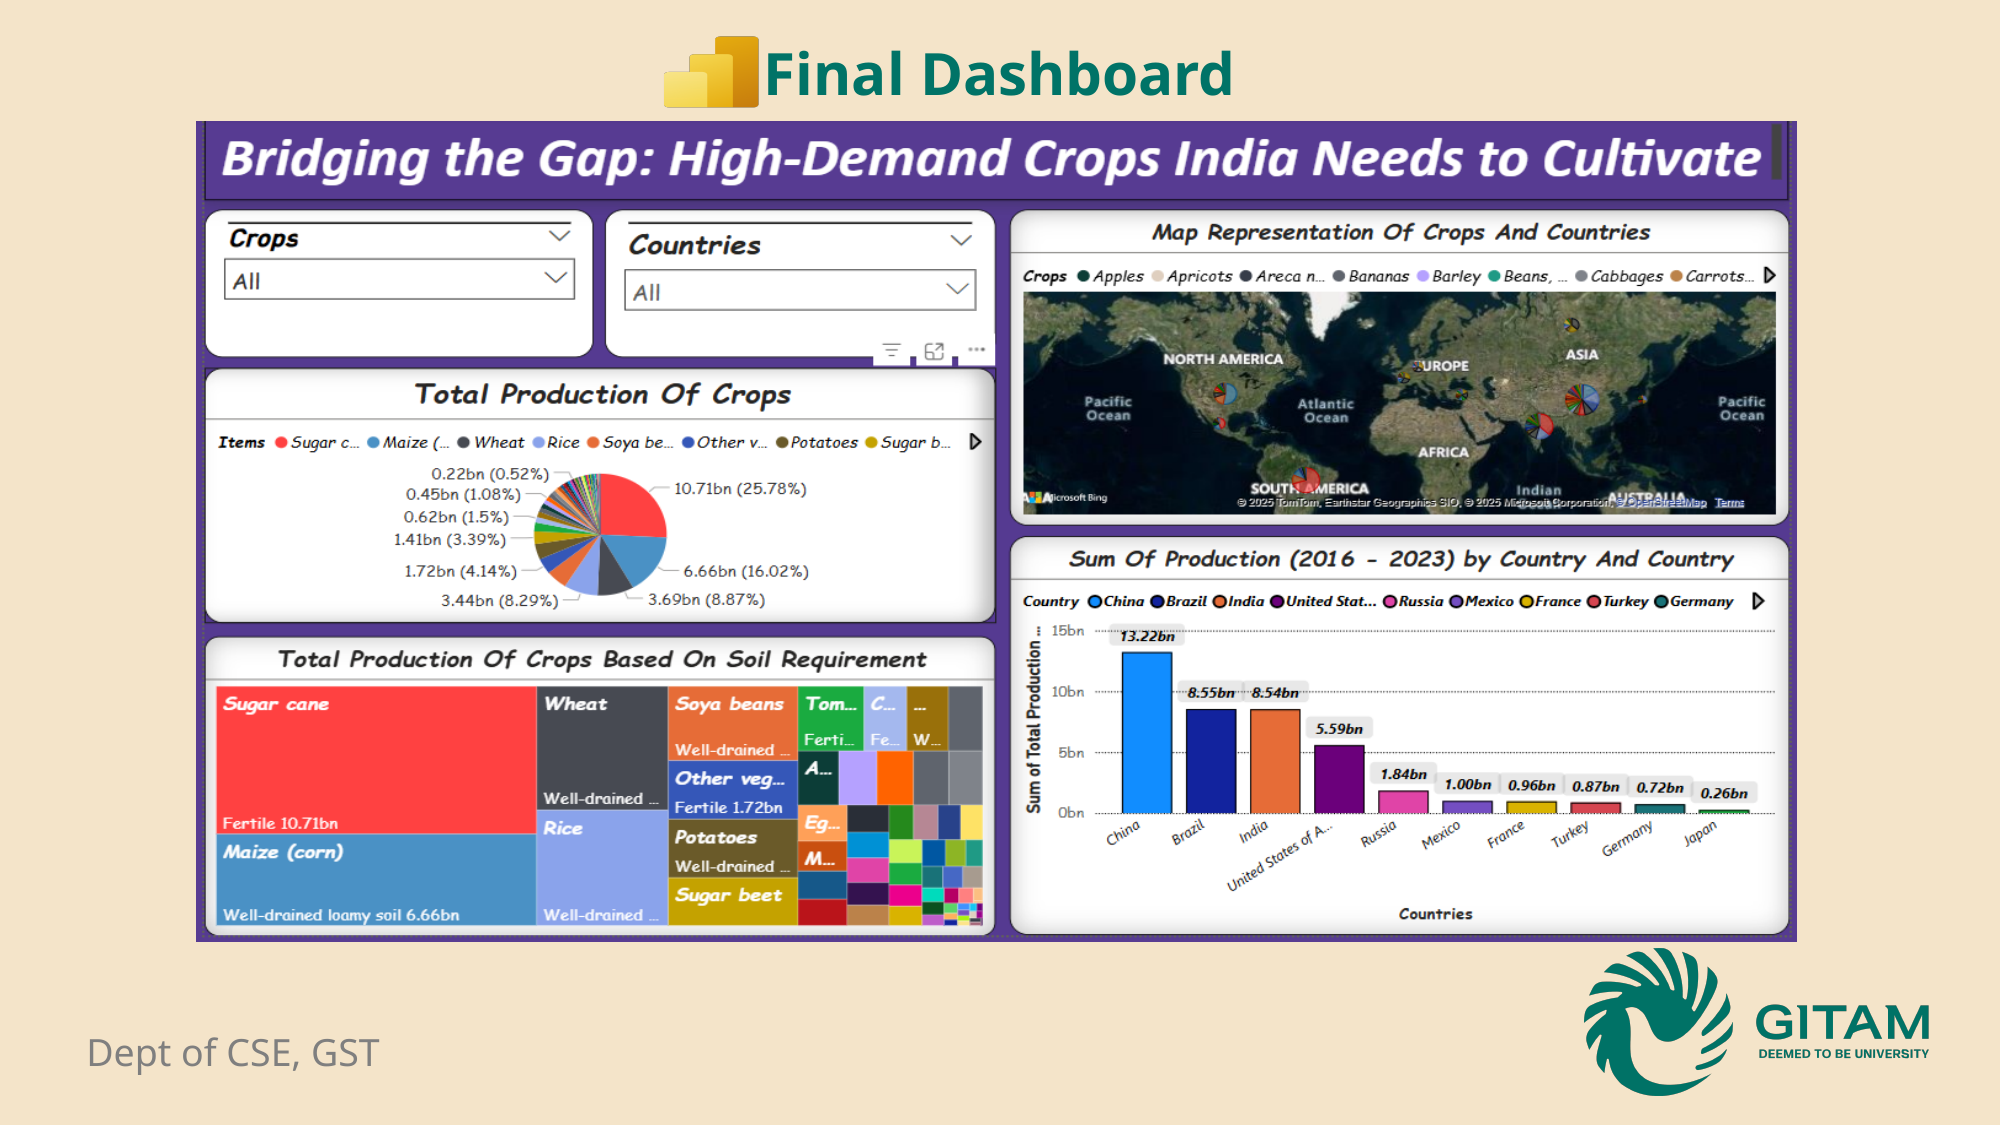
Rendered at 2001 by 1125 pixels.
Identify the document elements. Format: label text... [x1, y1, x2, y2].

picture [647, 36, 775, 108]
picture [196, 121, 1797, 942]
picture [1584, 947, 1929, 1096]
text_box Final Dashboard [203, 29, 1797, 115]
text_box Dept of CSE, GST [71, 1021, 857, 1082]
